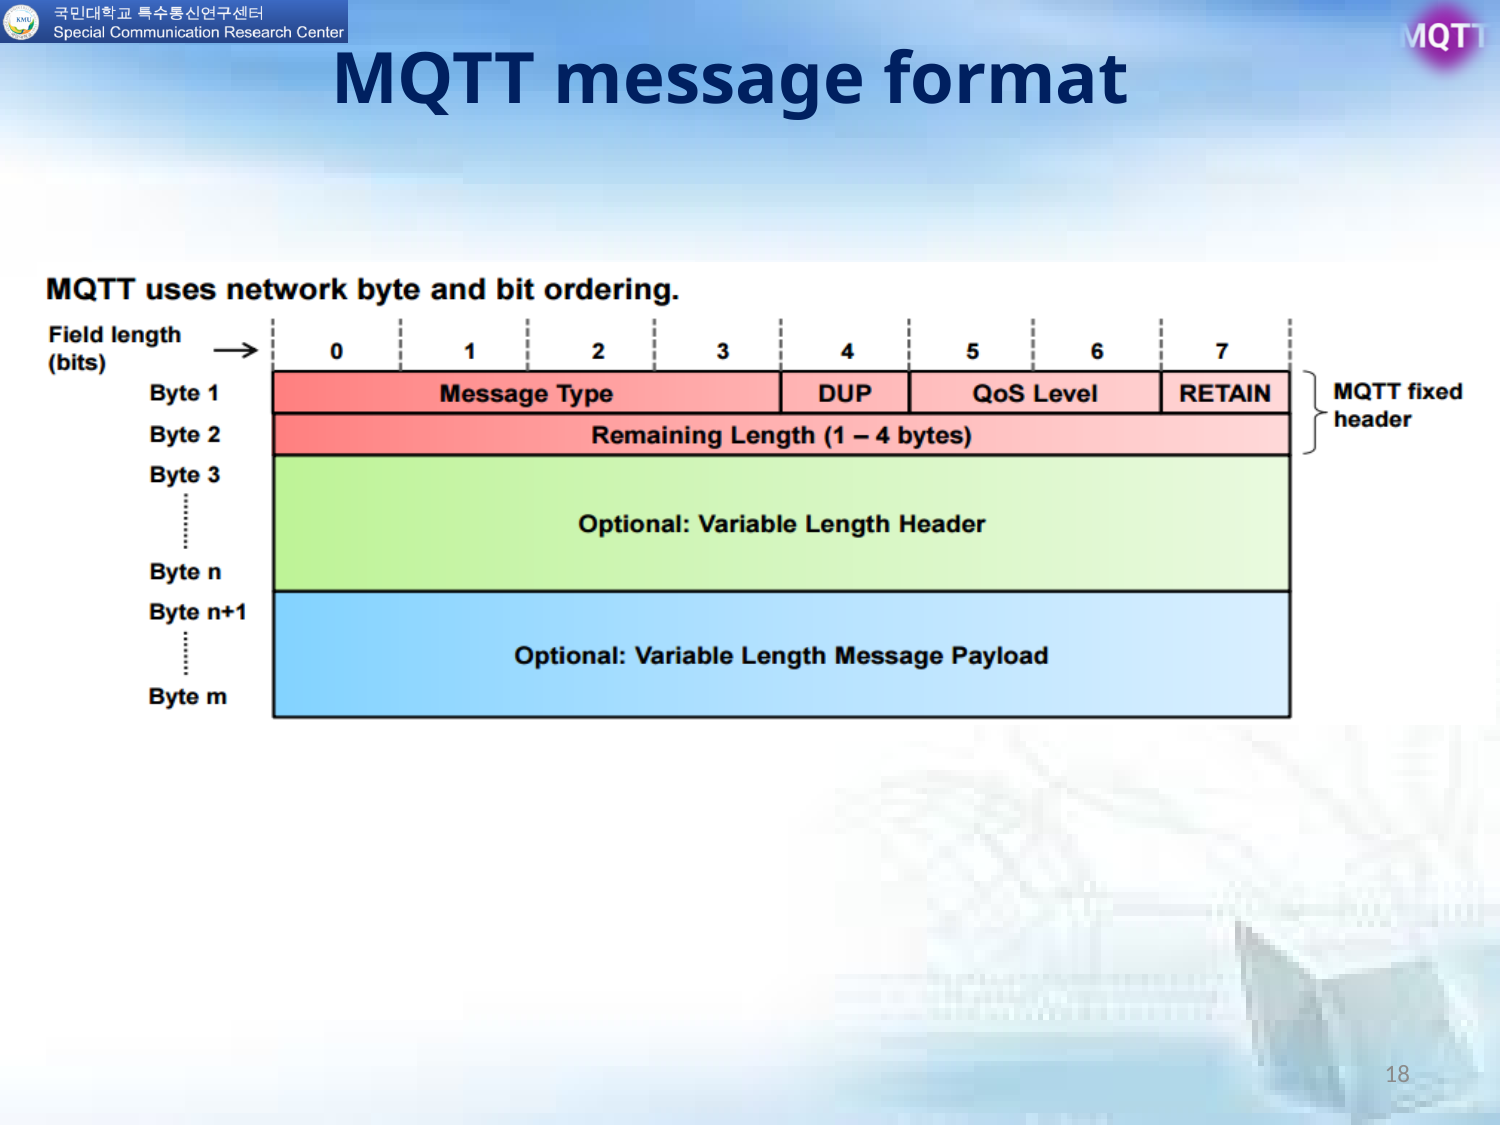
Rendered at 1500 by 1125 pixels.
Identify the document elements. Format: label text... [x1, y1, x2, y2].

text_box MQTT message format [316, 24, 1145, 125]
picture [0, 0, 1500, 1125]
slide_number 18 [1074, 1042, 1425, 1103]
